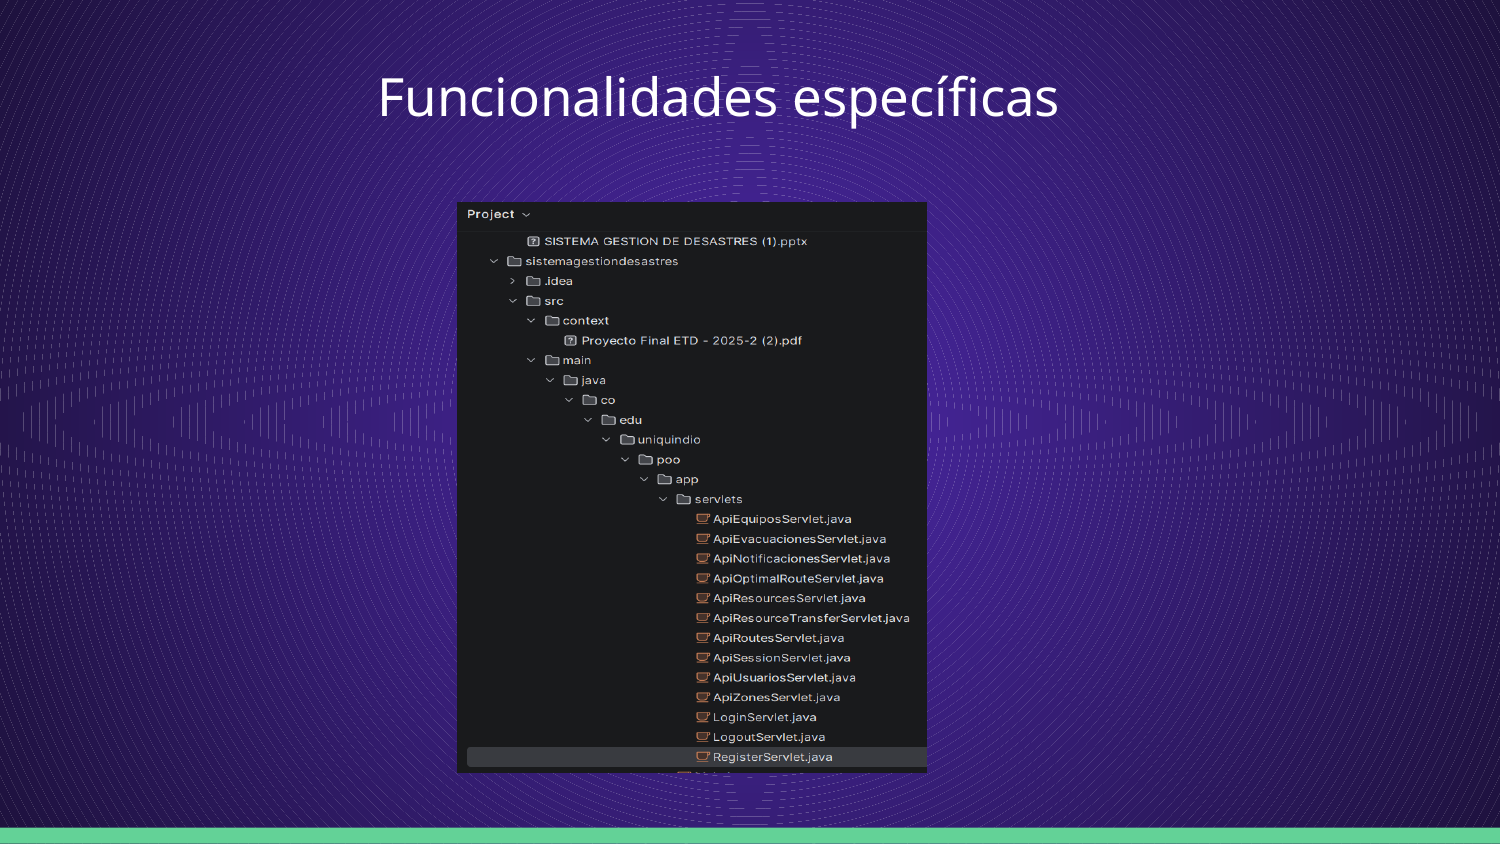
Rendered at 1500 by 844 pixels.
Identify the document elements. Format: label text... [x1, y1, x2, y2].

picture [457, 201, 927, 773]
title Funcionalidades específicas [32, 48, 1430, 143]
